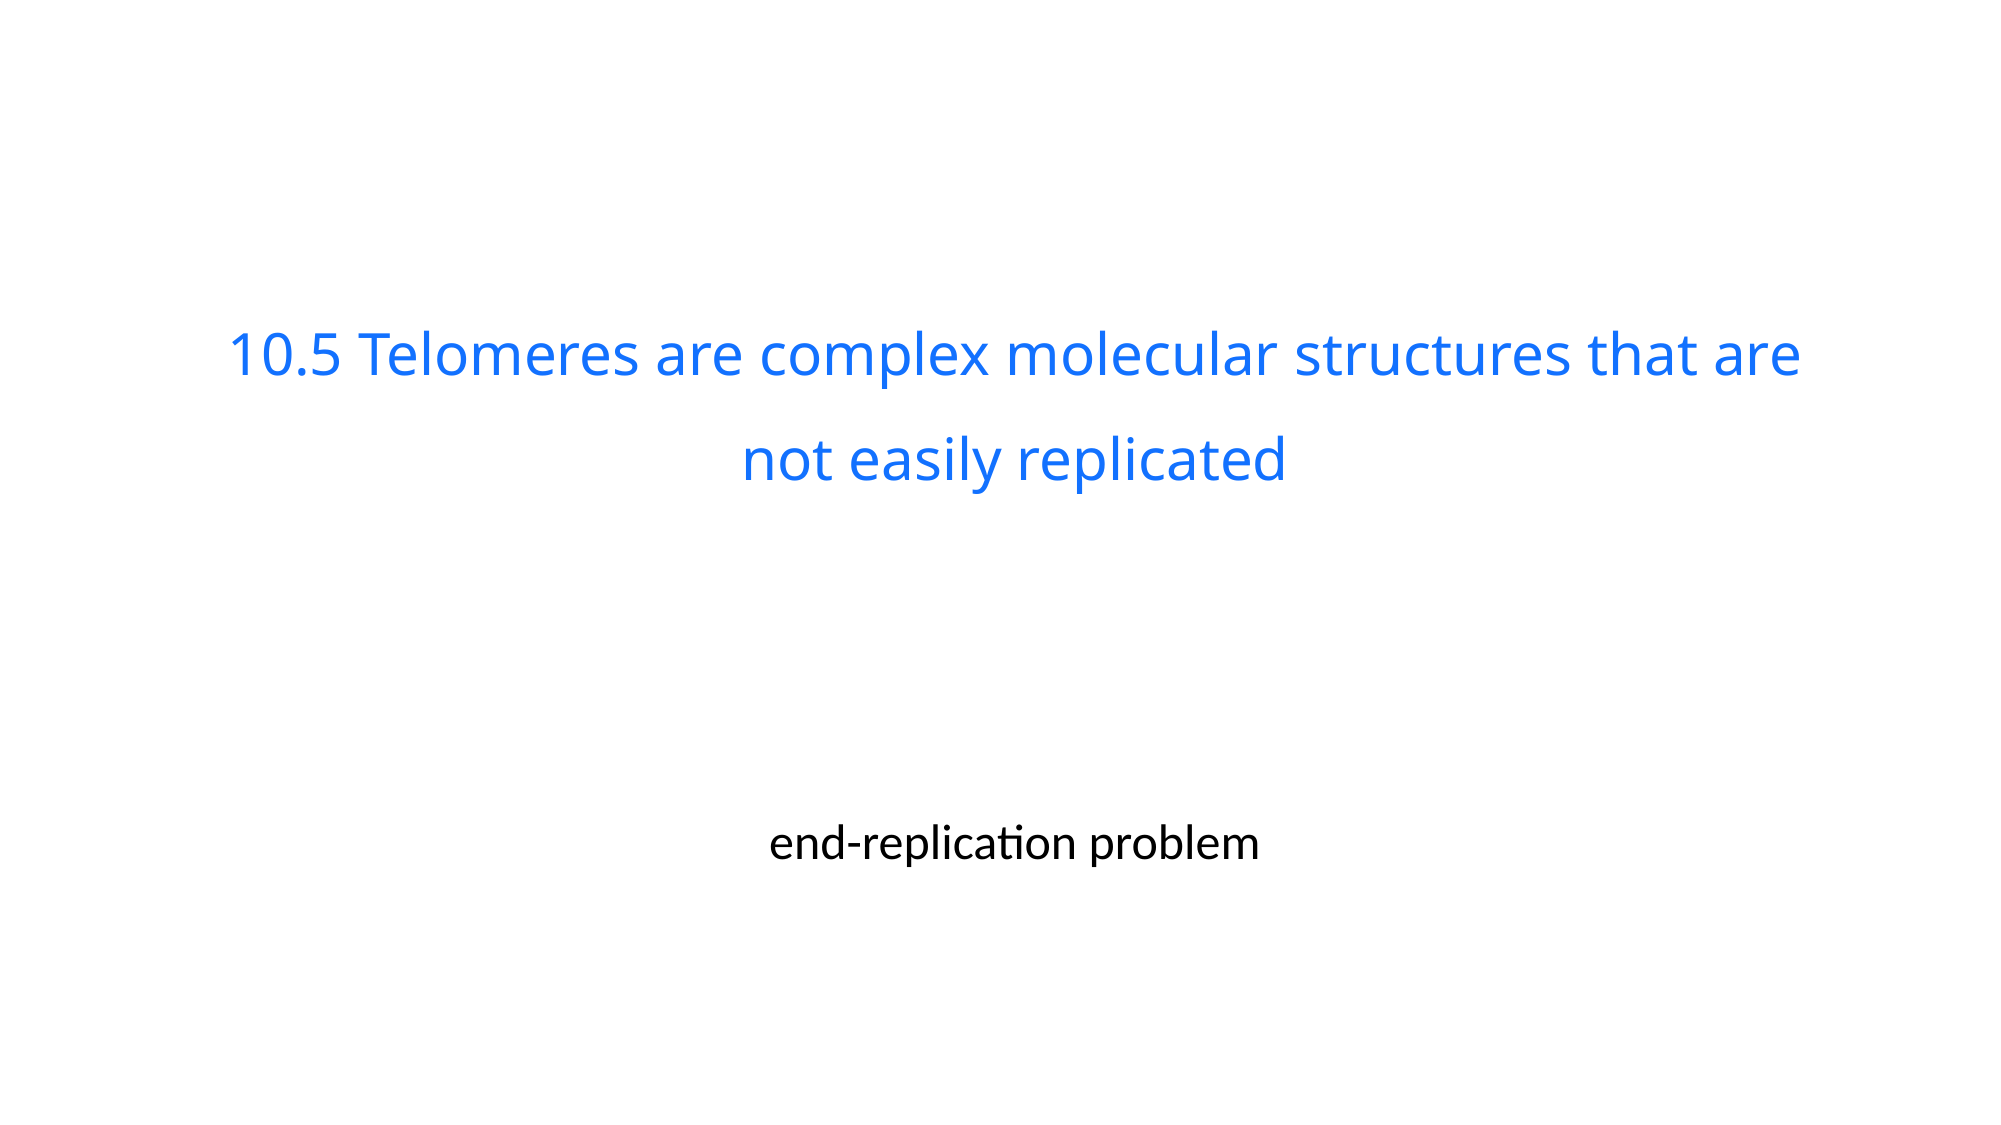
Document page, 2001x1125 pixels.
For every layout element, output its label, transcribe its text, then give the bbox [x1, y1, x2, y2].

text_box end-replication problem [754, 802, 1276, 877]
text_box 10.5 Telomeres are complex molecular structures that are not easily replicated [212, 275, 1818, 500]
